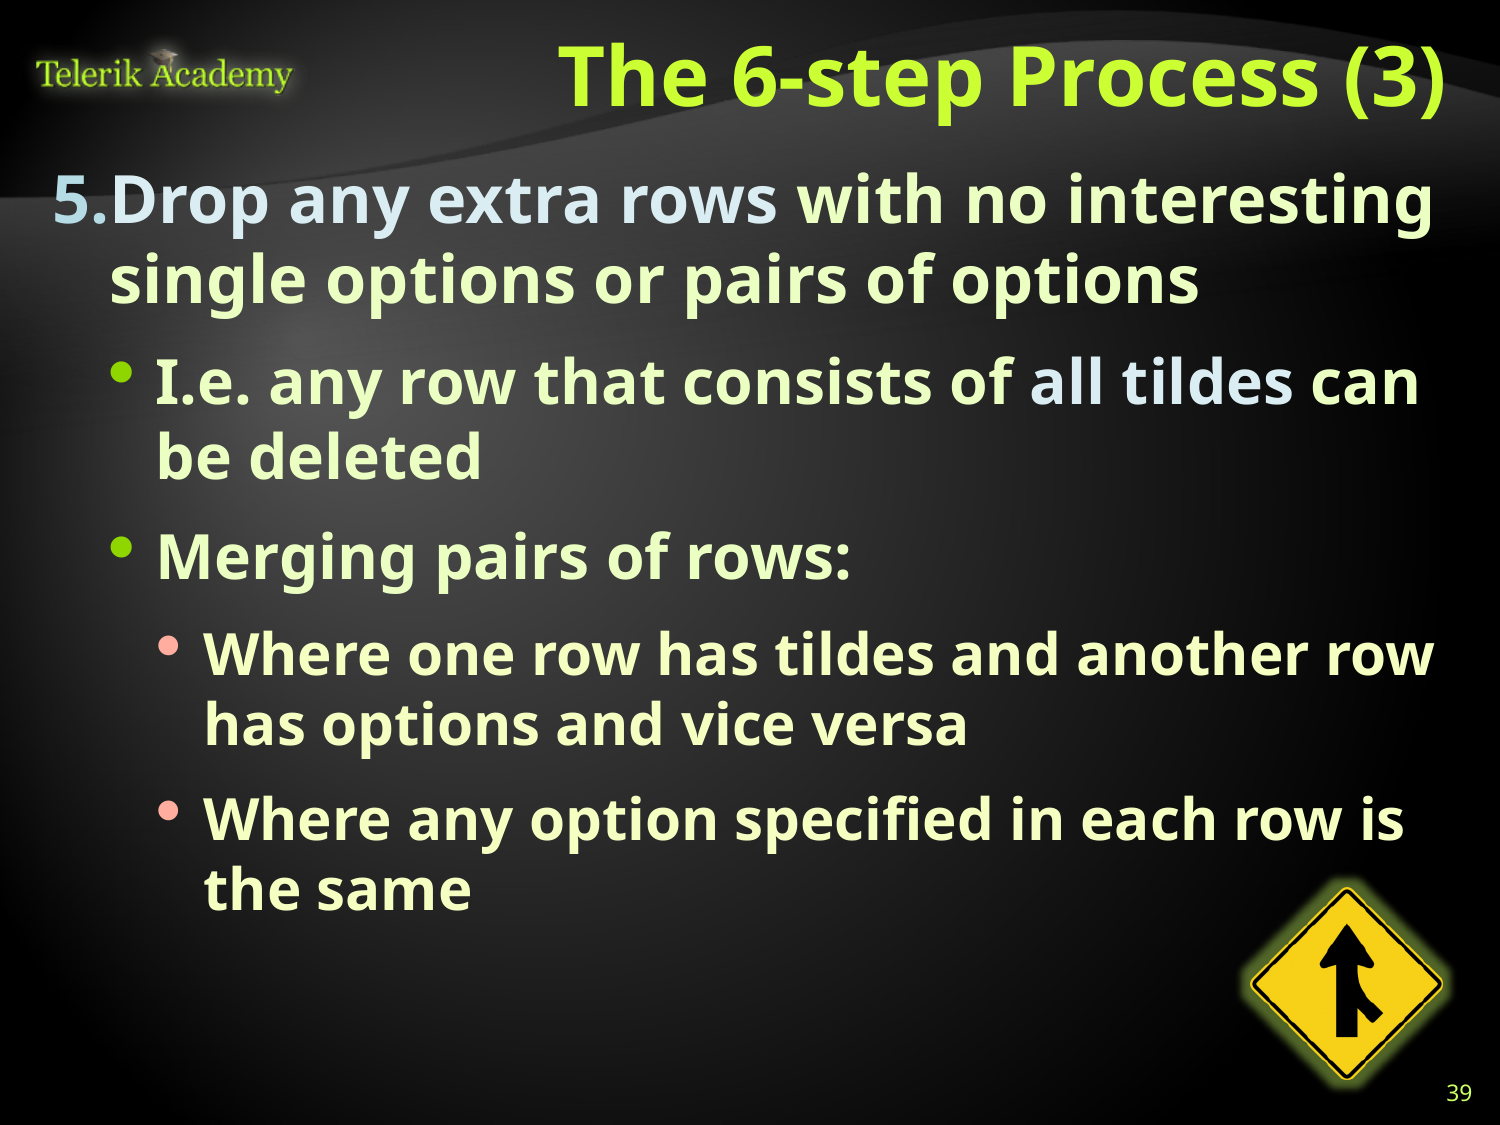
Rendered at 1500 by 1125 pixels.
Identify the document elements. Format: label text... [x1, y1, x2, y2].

picture [0, 0, 1500, 1125]
slide_number 39 [1412, 1074, 1488, 1113]
title The 6-step Process (3) [300, 12, 1463, 149]
list Drop any extra rows with no interesting single options or pairs of options I.e. any row that consists of all tildes can be deleted Merging pairs of rows: Where one row has tildes and another row has options and vice versa Where any option specified in each row is the same [37, 149, 1463, 1100]
